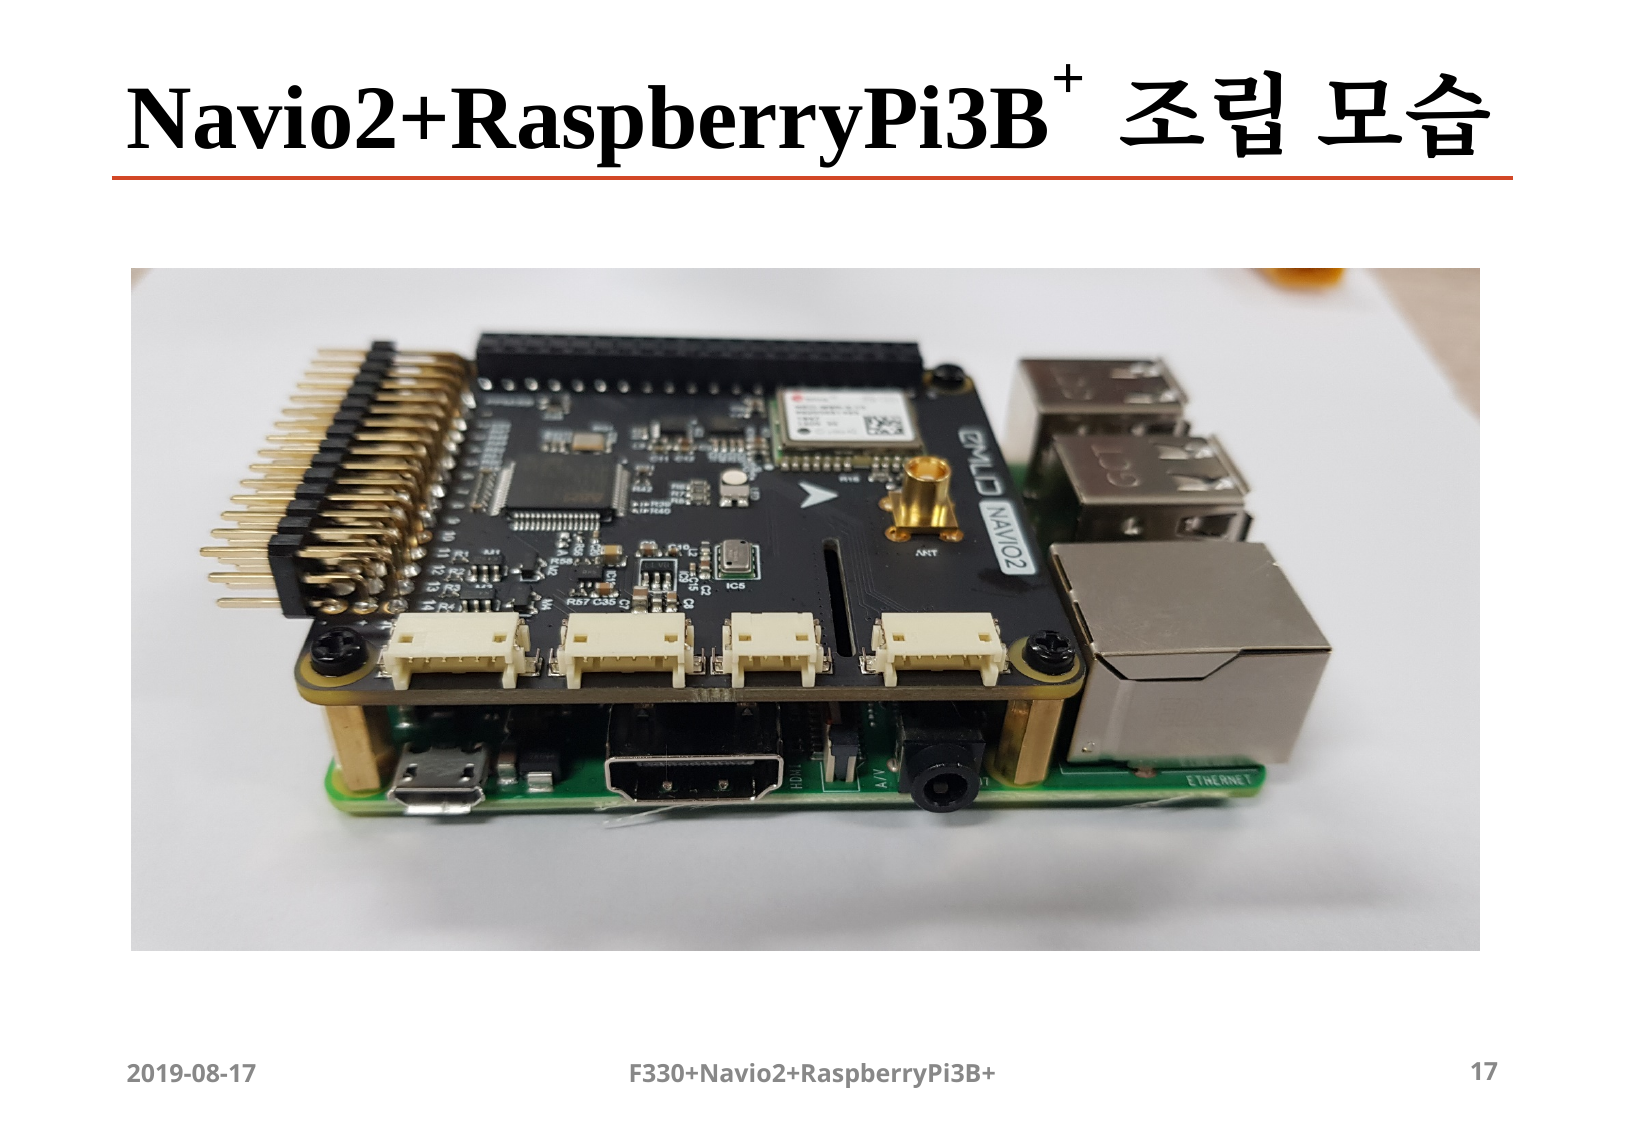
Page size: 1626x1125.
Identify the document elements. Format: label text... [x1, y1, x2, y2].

title Navio2+RaspberryPi3B 조립 모습 [111, 59, 1514, 179]
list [131, 268, 1480, 951]
footer F330+Navio2+RaspberryPi3B+ [538, 1042, 1087, 1103]
text_box + [864, 48, 1273, 120]
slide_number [111, 1042, 303, 1103]
slide_number ‹#› [1433, 1042, 1514, 1103]
